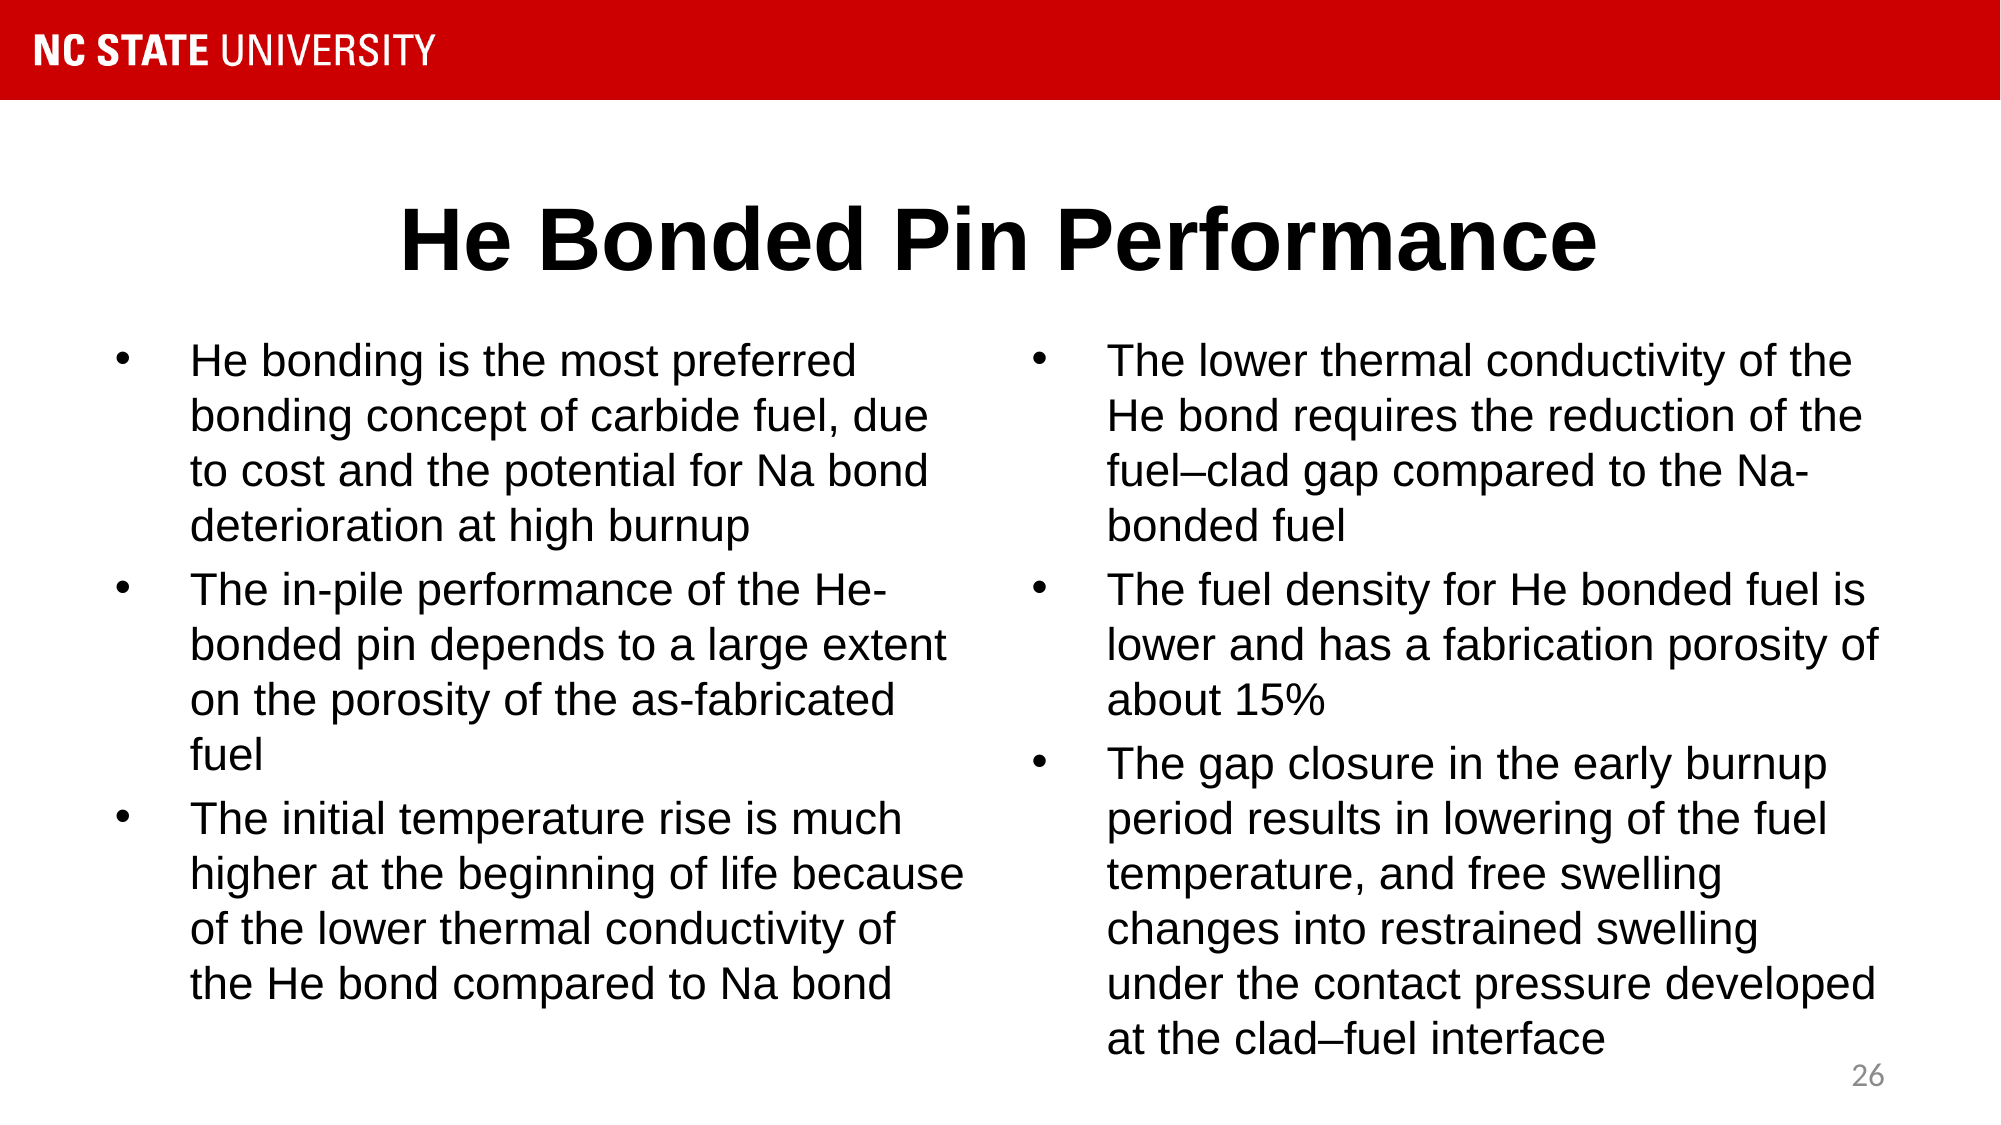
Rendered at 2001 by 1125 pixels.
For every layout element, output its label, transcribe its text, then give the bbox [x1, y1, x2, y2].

picture [0, 0, 2001, 100]
title He Bonded Pin Performance [99, 147, 1900, 323]
list He bonding is the most preferred bonding concept of carbide fuel, due to cost and the potential for Na bond deterioration at high burnup The in-pile performance of the He-bonded pin depends to a large extent on the porosity of the as-fabricated fuel The initial temperature rise is much higher at the beginning of life because of the lower thermal conductivity of the He bond compared to Na bond [99, 322, 984, 1005]
slide_number 26 [1433, 1042, 1900, 1103]
list The lower thermal conductivity of the He bond requires the reduction of the fuel–clad gap compared to the Na-bonded fuel The fuel density for He bonded fuel is lower and has a fabrication porosity of about 15% The gap closure in the early burnup period results in lowering of the fuel temperature, and free swelling changes into restrained swelling under the contact pressure developed at the clad–fuel interface [1016, 322, 1900, 1005]
